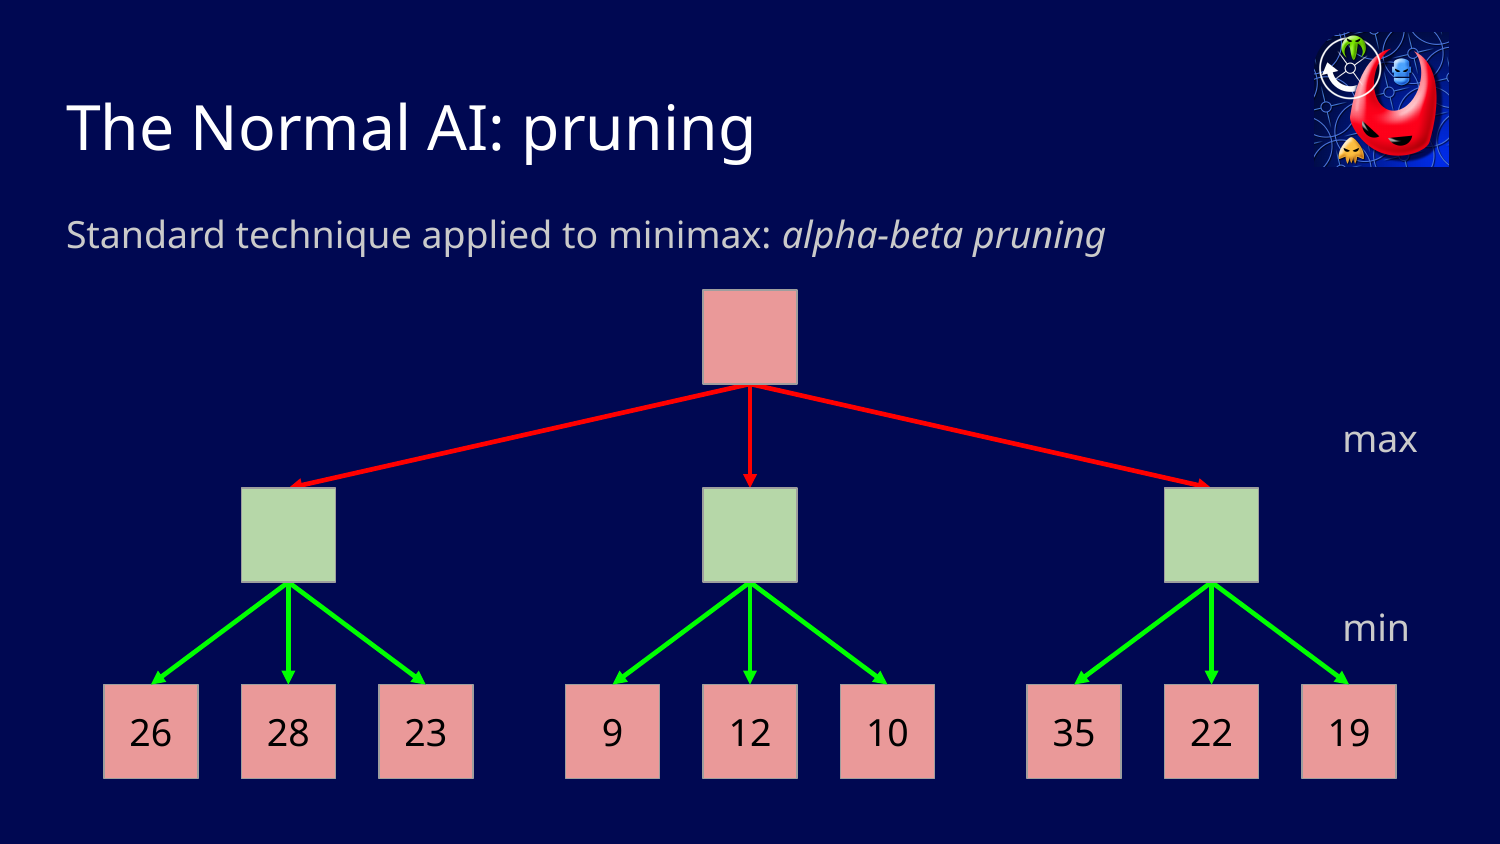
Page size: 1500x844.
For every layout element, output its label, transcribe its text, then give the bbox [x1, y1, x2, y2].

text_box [1211, 581, 1350, 685]
text_box [241, 488, 336, 580]
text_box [288, 581, 426, 685]
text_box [749, 581, 888, 685]
text_box 12 [703, 693, 797, 779]
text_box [1073, 581, 1210, 685]
text_box 28 [241, 693, 336, 779]
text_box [749, 383, 1212, 489]
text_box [150, 581, 286, 685]
text_box 26 [103, 684, 198, 779]
title The Normal AI: pruning [51, 72, 1449, 167]
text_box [288, 383, 748, 489]
text_box min [1352, 582, 1437, 641]
text_box [1164, 488, 1259, 580]
text_box 9 [565, 684, 660, 779]
text_box 23 [378, 684, 473, 779]
list Standard technique applied to minimax: alpha-beta pruning [51, 189, 1449, 750]
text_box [612, 581, 748, 685]
text_box [703, 290, 797, 382]
text_box 19 [1302, 684, 1397, 779]
text_box max [1327, 393, 1437, 452]
text_box 35 [1027, 684, 1122, 779]
text_box 22 [1164, 693, 1259, 779]
picture [1314, 32, 1449, 72]
text_box 10 [840, 684, 935, 779]
text_box [703, 496, 797, 580]
